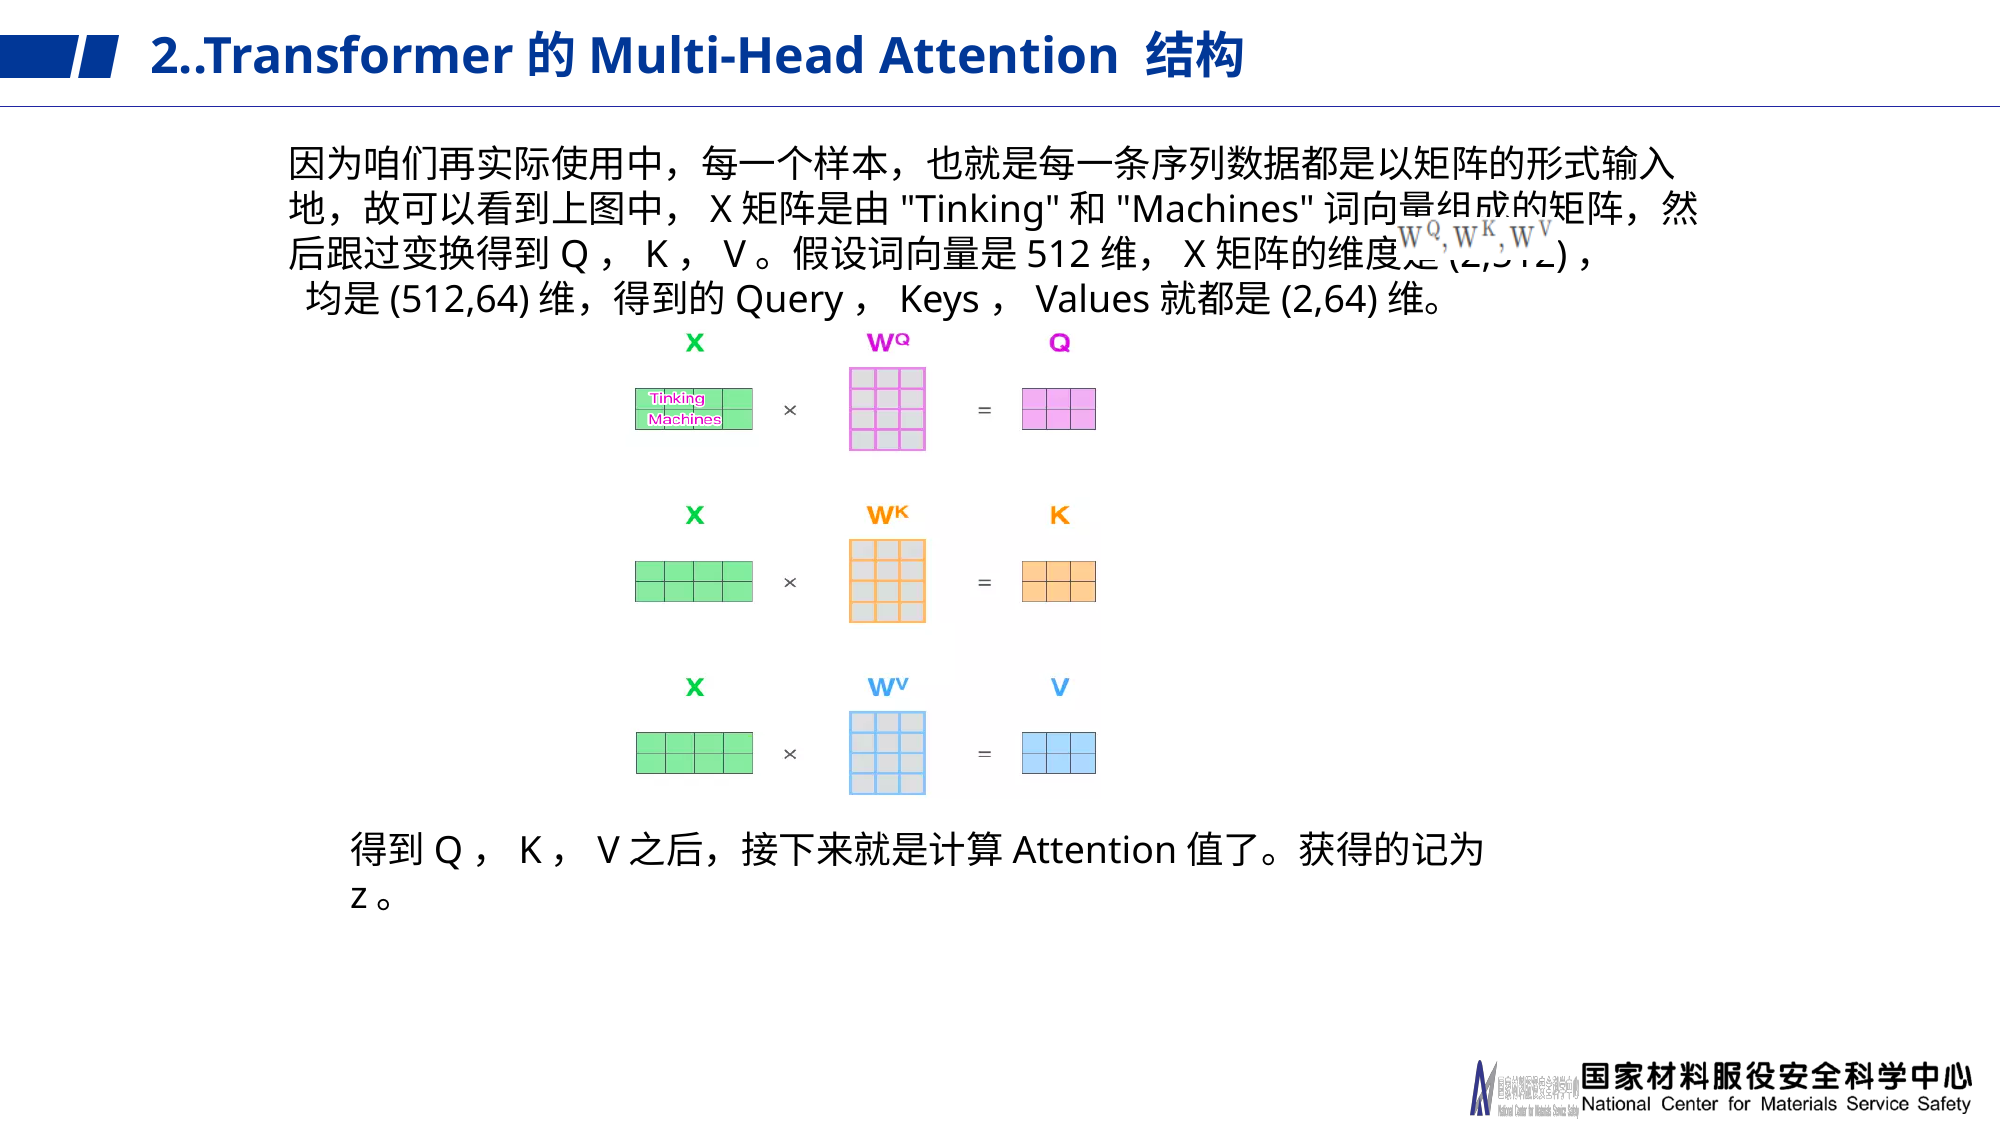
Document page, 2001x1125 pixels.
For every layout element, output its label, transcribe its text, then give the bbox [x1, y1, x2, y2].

picture [0, 35, 119, 78]
text_box 因为咱们再实际使用中，每一个样本，也就是每一条序列数据都是以矩阵的形式输入地，故可以看到上图中，X矩阵是由"Tinking"和"Machines"词向量组成的矩阵，然后跟过变换得到Q，K，V。假设词向量是512维，X矩阵的维度是(2,512)， 均是(512,64)维，得到的Query，Keys，Values就都是(2,64)维。 [273, 132, 1726, 328]
picture [1396, 217, 1558, 260]
text_box 2..Transformer的Multi-Head Attention 结构 [135, 15, 1260, 91]
text_box 得到Q，K，V之后，接下来就是计算Attention值了。获得的记为z。 [335, 818, 1537, 924]
picture [625, 329, 1101, 799]
picture [1470, 1060, 1579, 1119]
